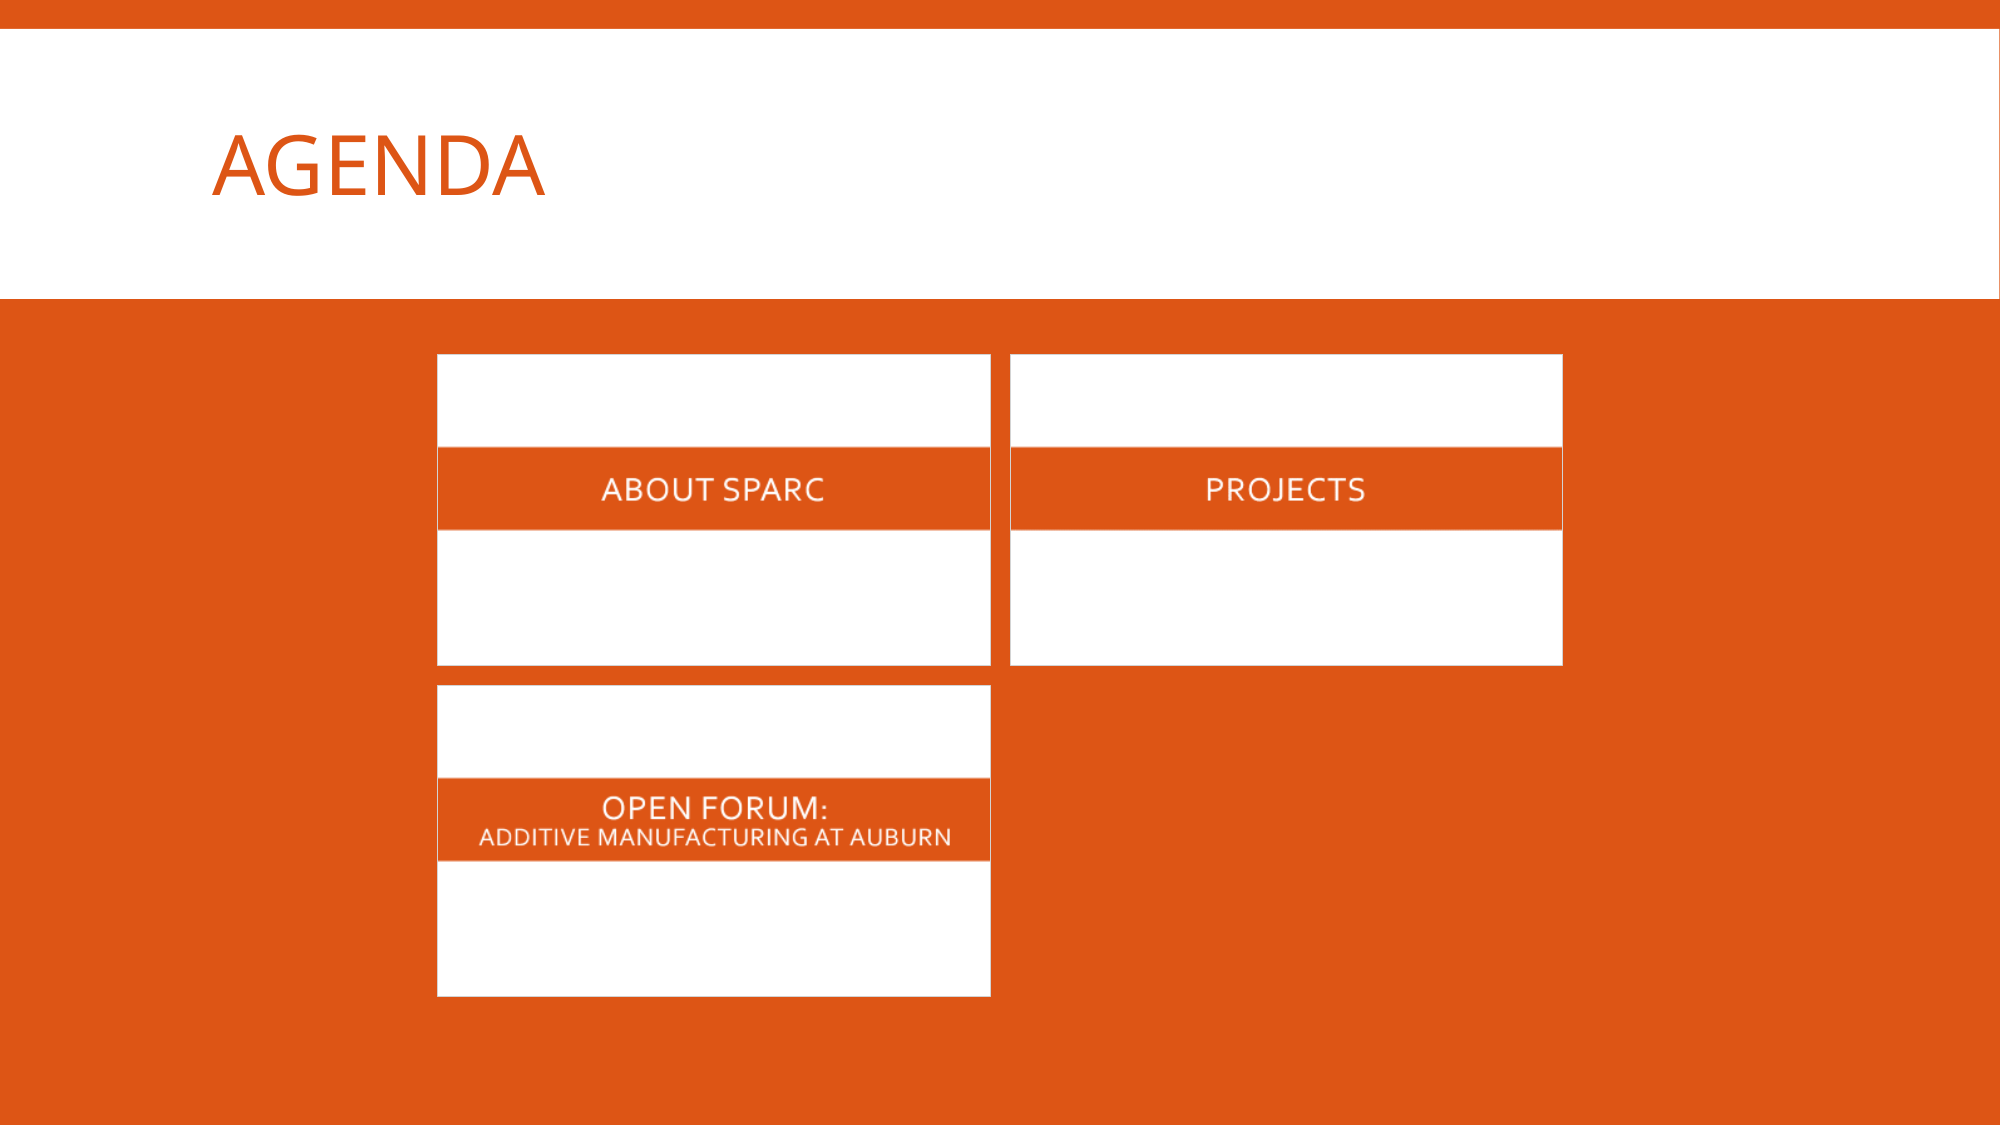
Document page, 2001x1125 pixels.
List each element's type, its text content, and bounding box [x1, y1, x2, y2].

title Agenda [197, 46, 1803, 295]
picture [438, 686, 990, 996]
picture [438, 355, 990, 665]
picture [1011, 355, 1562, 665]
